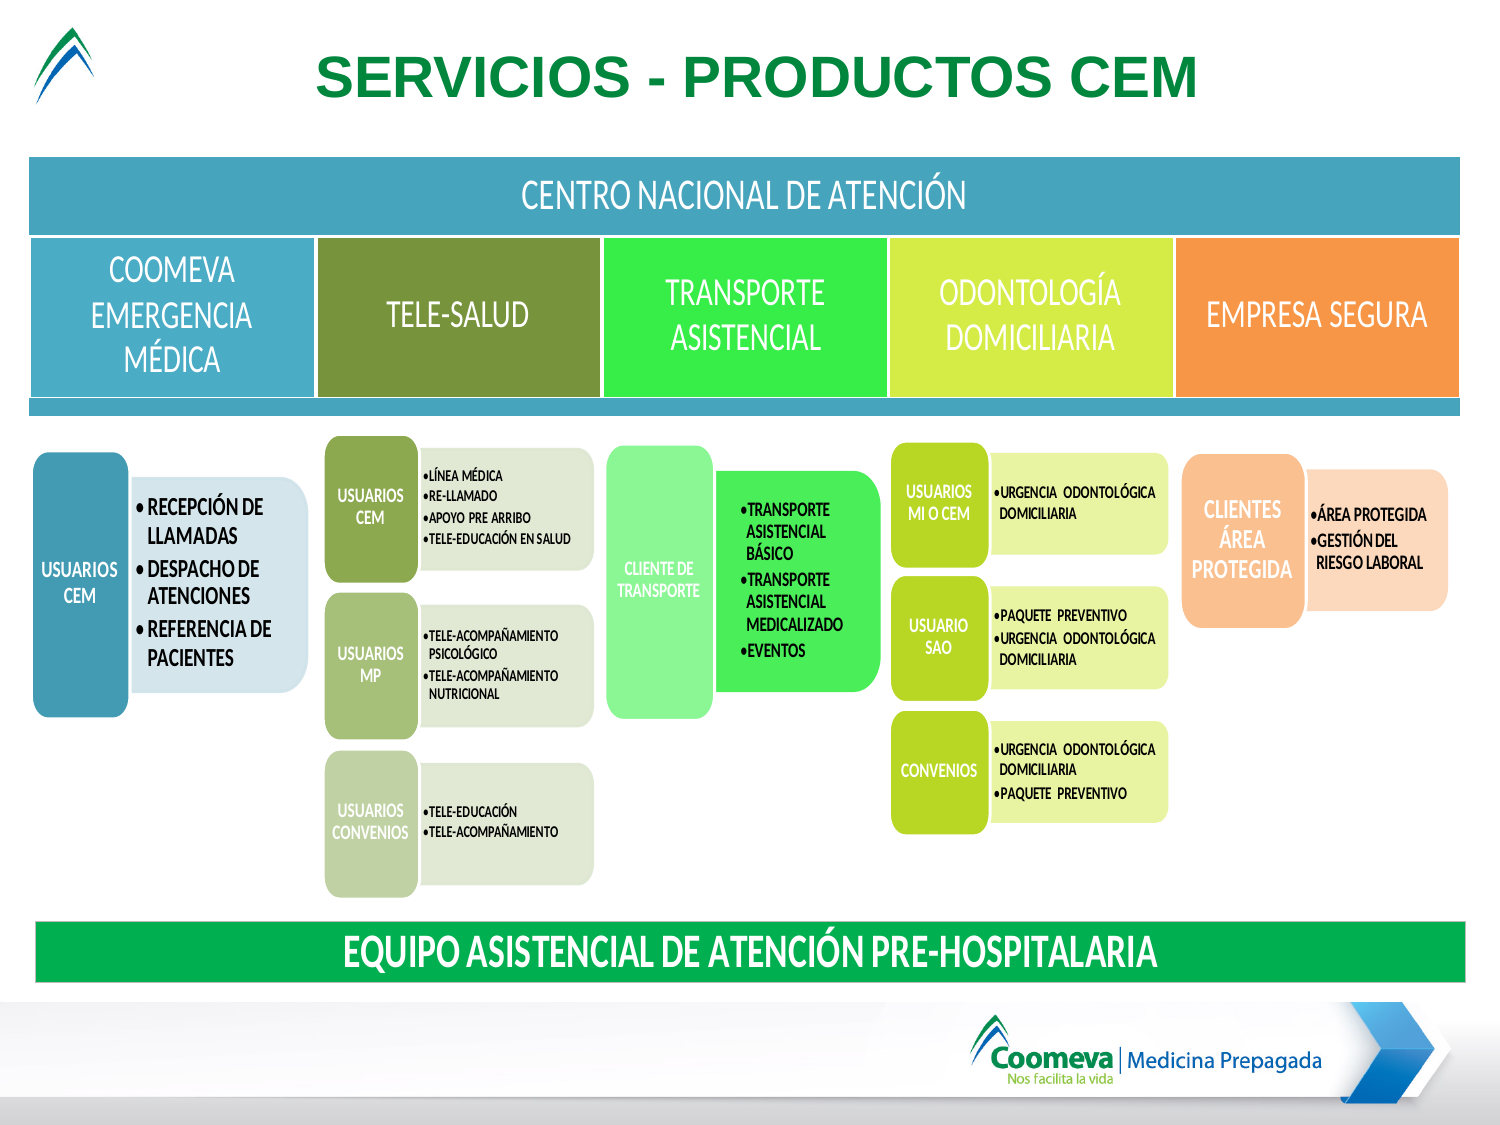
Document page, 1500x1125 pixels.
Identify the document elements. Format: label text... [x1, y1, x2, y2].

picture [0, 0, 1500, 1125]
text_box SERVICIOS - PRODUCTOS CEM [216, 31, 1282, 115]
